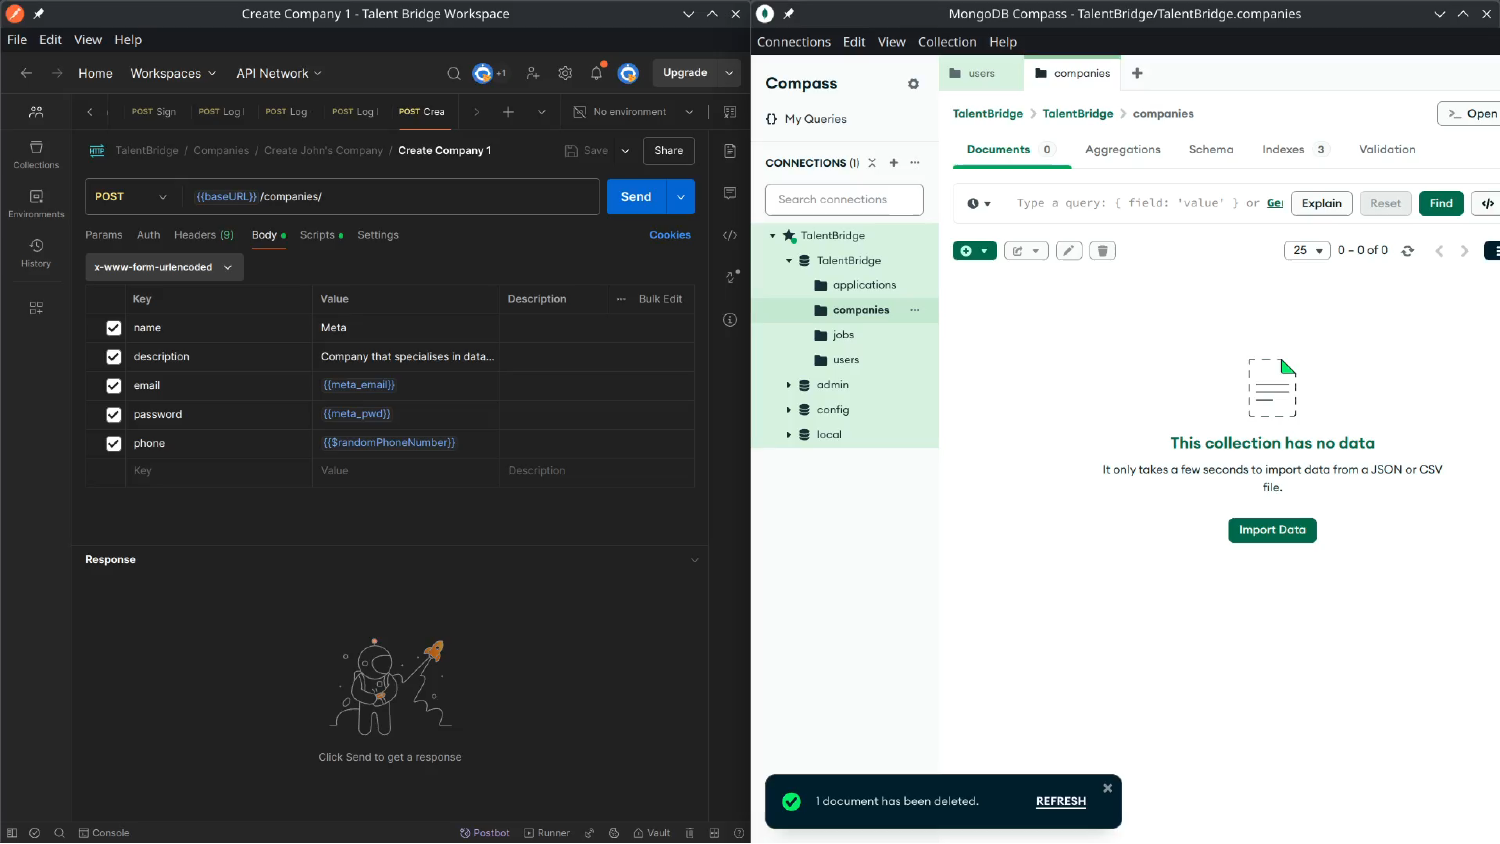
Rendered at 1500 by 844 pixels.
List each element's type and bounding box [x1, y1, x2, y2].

text_box [0, 0, 1500, 844]
